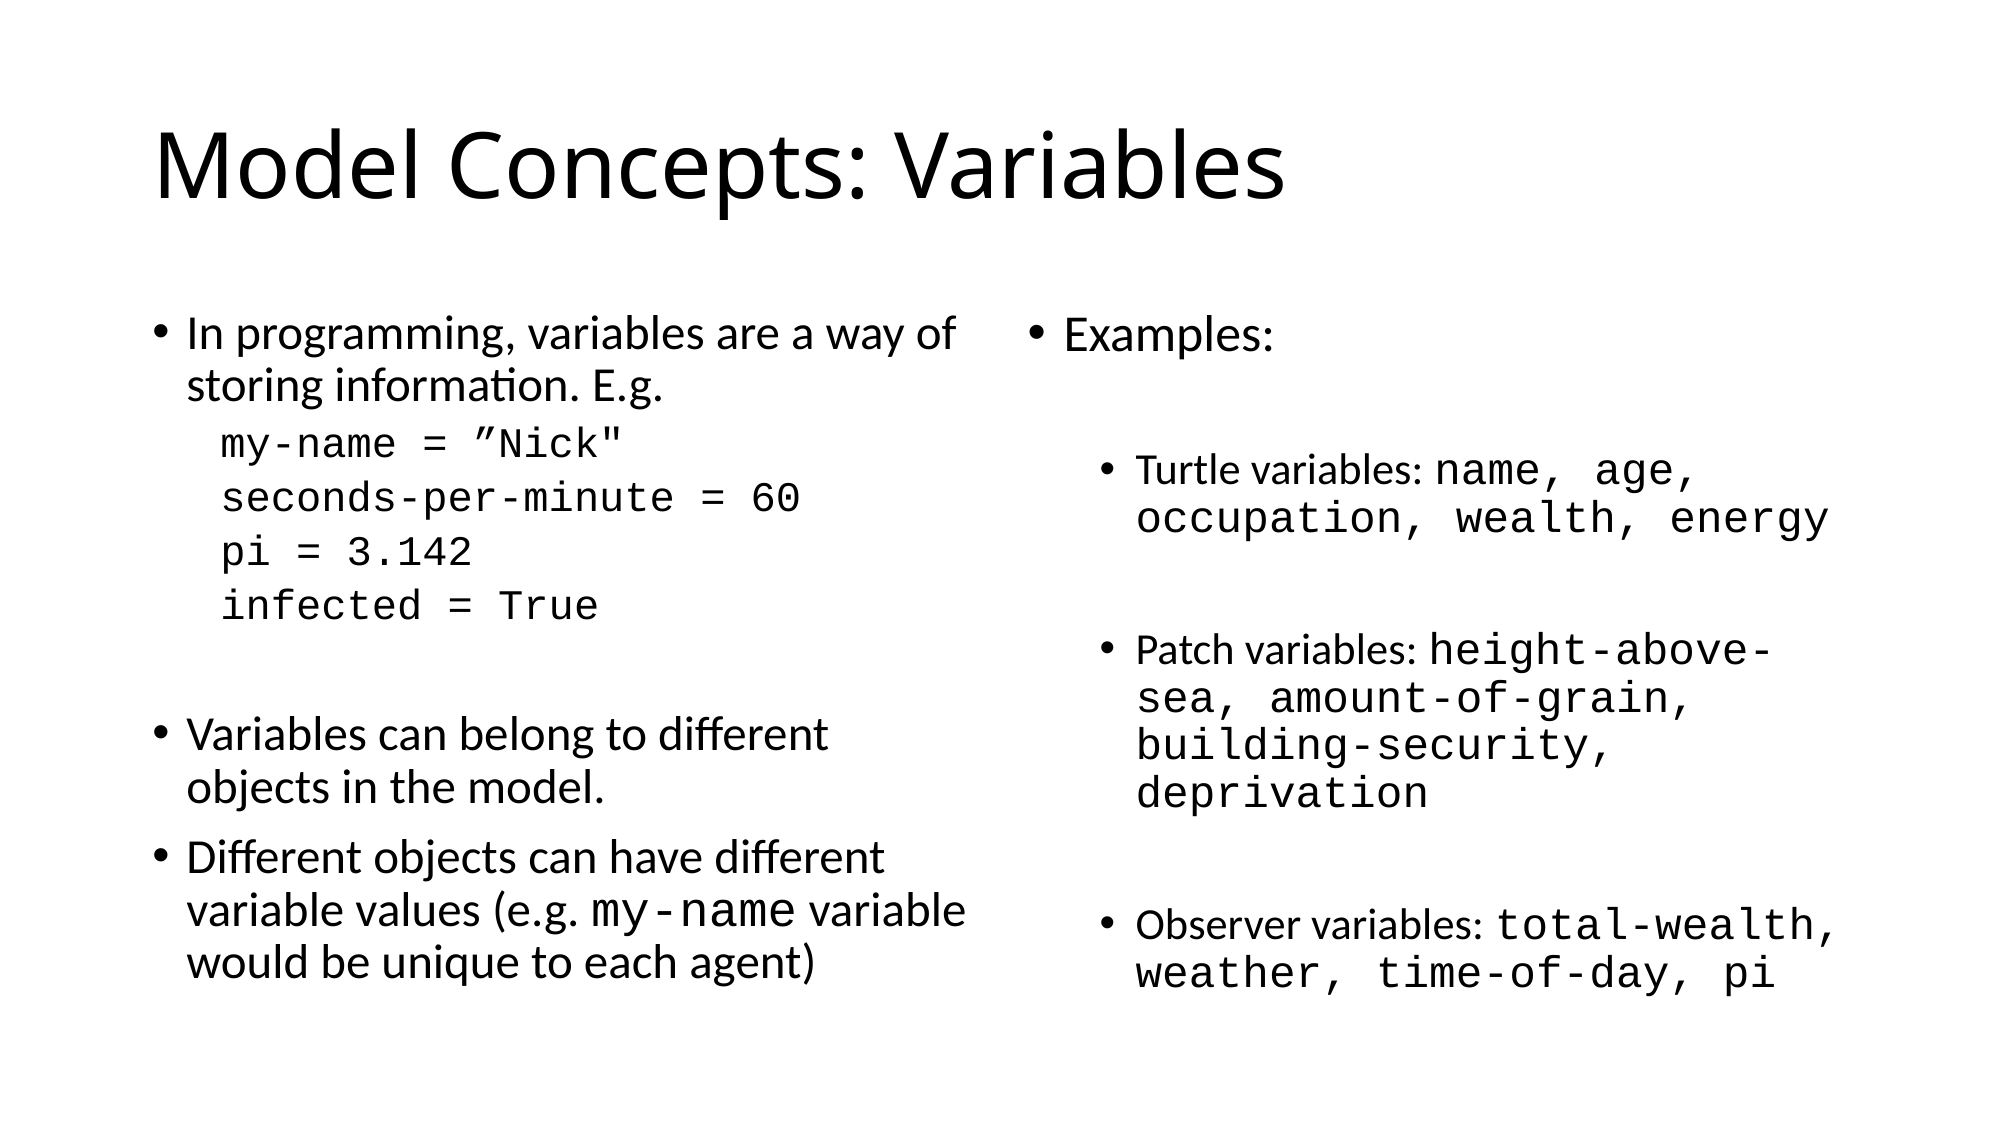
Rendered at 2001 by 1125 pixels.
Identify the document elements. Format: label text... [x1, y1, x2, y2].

list In programming, variables are a way of storing information. E.g. my-name = ”Nick" seconds-per-minute = 60 pi = 3.142 infected = True Variables can belong to different objects in the model. Different objects can have different variable values (e.g. my-name variable would be unique to each agent) [137, 299, 988, 1014]
title Model Concepts: Variables [137, 59, 1863, 278]
list Examples: Turtle variables: name, age, occupation, wealth, energy Patch variables: height-above-sea, amount-of-grain, building-security, deprivation Observer variables: total-wealth, weather, time-of-day, pi [1012, 299, 1863, 1014]
